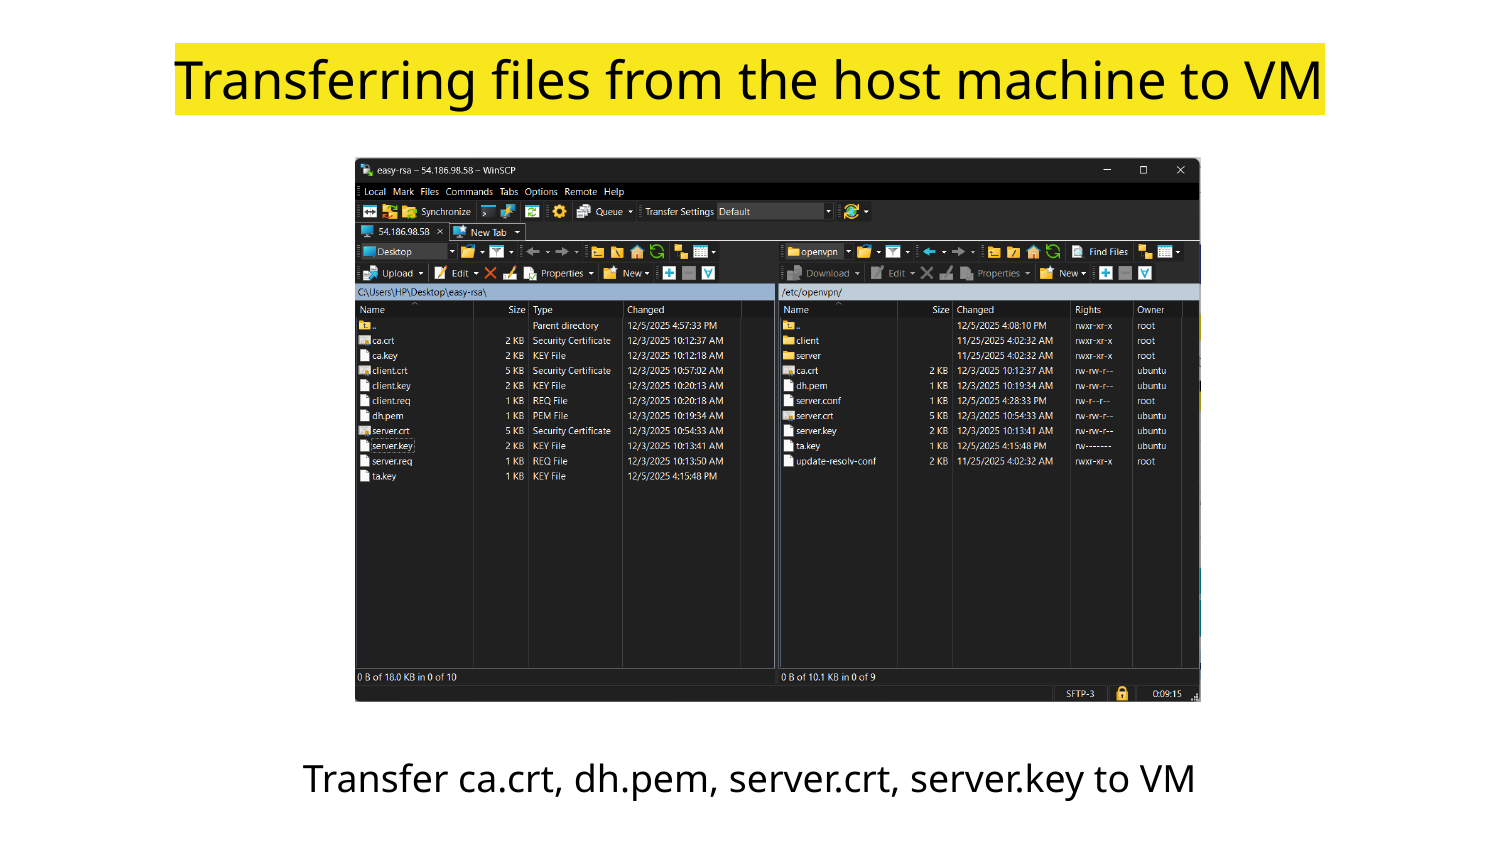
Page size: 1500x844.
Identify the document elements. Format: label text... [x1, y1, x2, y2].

list Transfer ca.crt, dh.pem, server.crt, server.key to VM [0, 717, 1500, 812]
title Transferring files from the host machine to VM [51, 31, 1449, 126]
picture [355, 156, 1201, 703]
